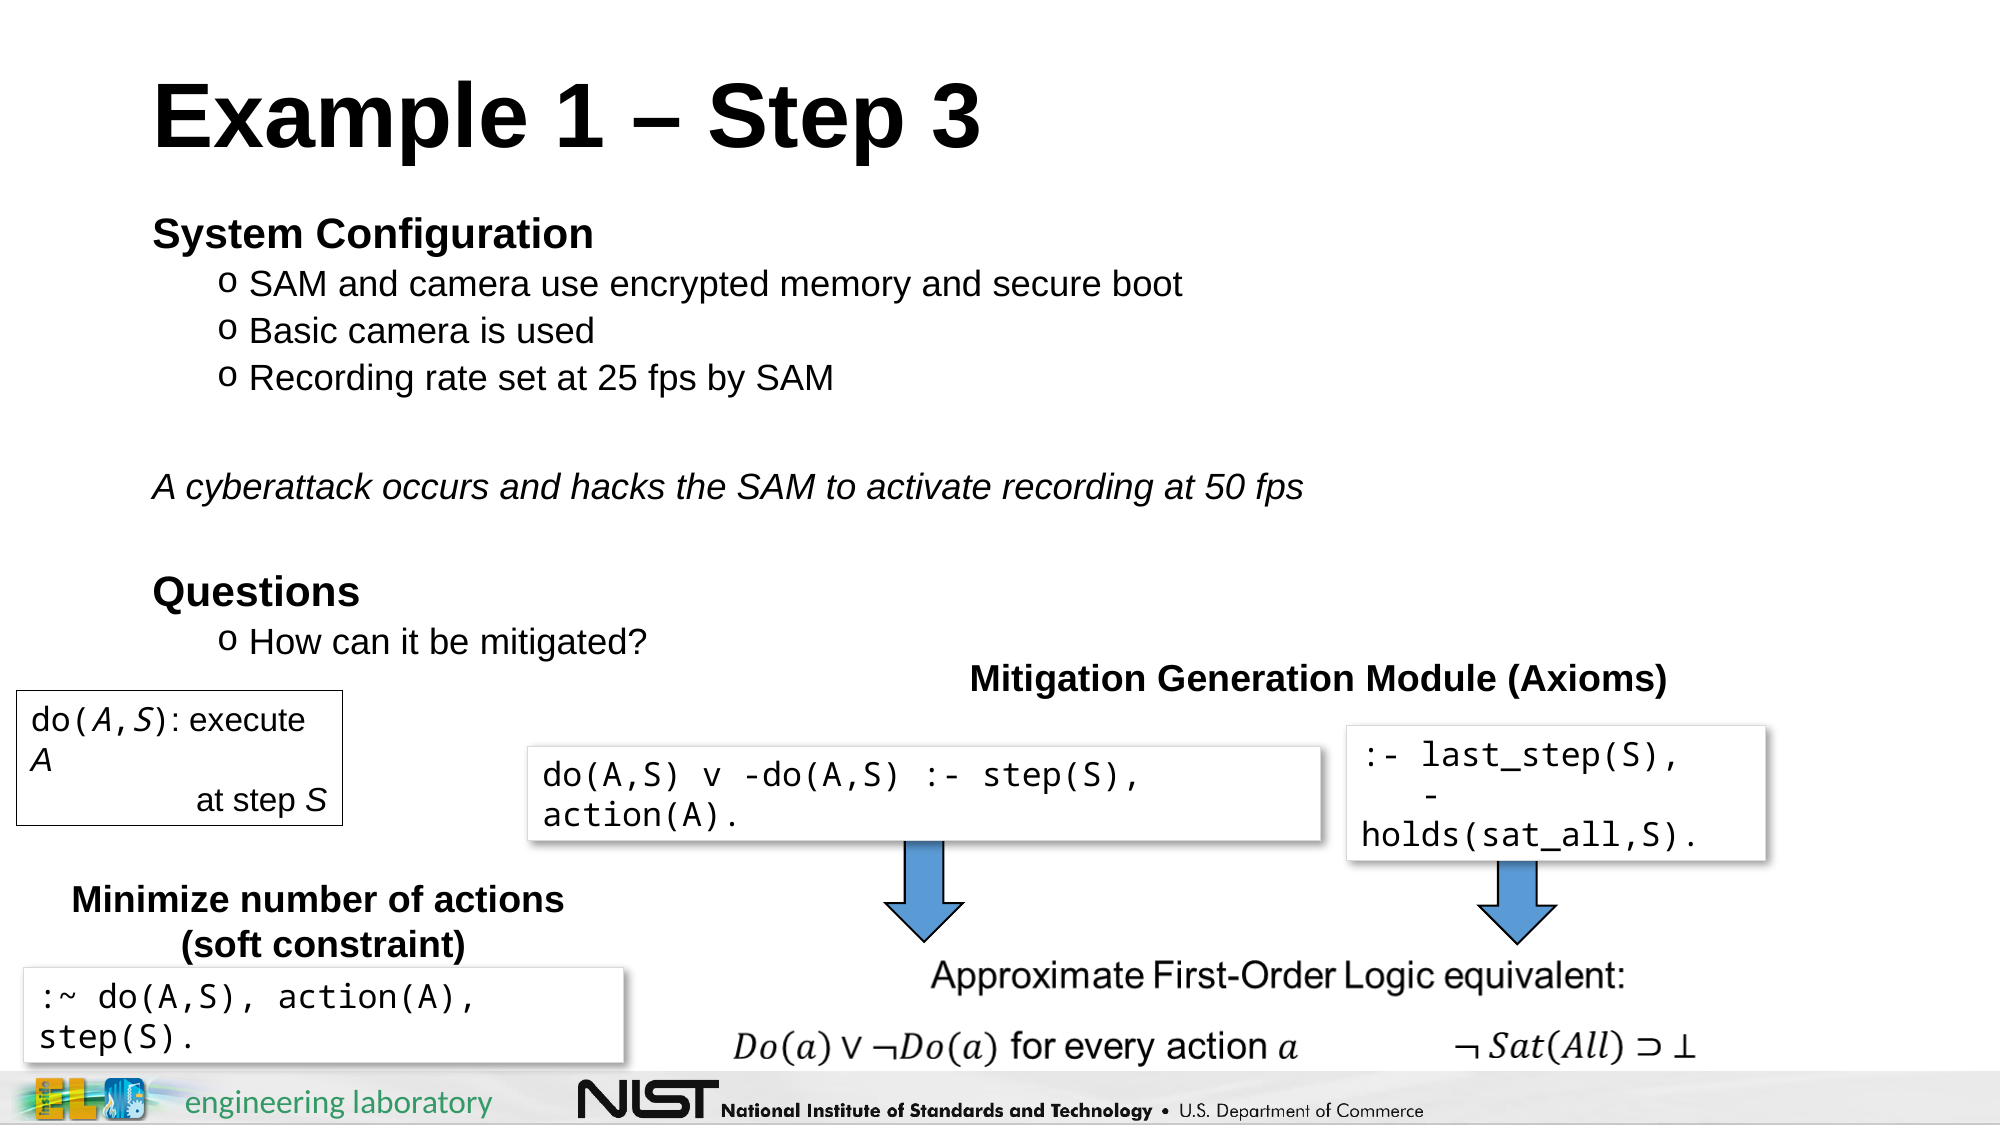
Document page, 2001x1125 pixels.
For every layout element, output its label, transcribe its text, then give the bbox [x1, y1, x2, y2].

text_box [623, 944, 1347, 1076]
title Example 1 – Step 3 [137, 59, 1863, 177]
text_box :~ do(A,S), action(A), step(S). [23, 967, 624, 1063]
picture [572, 1077, 1428, 1123]
text_box Minimize number of actions (soft constraint) [56, 867, 591, 972]
text_box [1476, 871, 1559, 944]
list System Configuration SAM and camera use encrypted memory and secure boot Basic camera is used Recording rate set at 25 fps by SAM A cyberattack occurs and hacks the SAM to activate recording at 50 fps Questions How can it be mitigated? [137, 204, 1863, 1050]
text_box do(A,S) v -do(A,S) :- step(S), action(A). [527, 746, 1321, 841]
text_box [882, 852, 966, 944]
text_box :- last_step(S), -holds(sat_all,S). [1346, 725, 1766, 861]
text_box [1347, 944, 1801, 1078]
text_box do(A,S): execute A at step S [16, 690, 343, 826]
text_box Mitigation Generation Module (Axioms) [954, 646, 1684, 707]
picture [11, 1075, 237, 1121]
